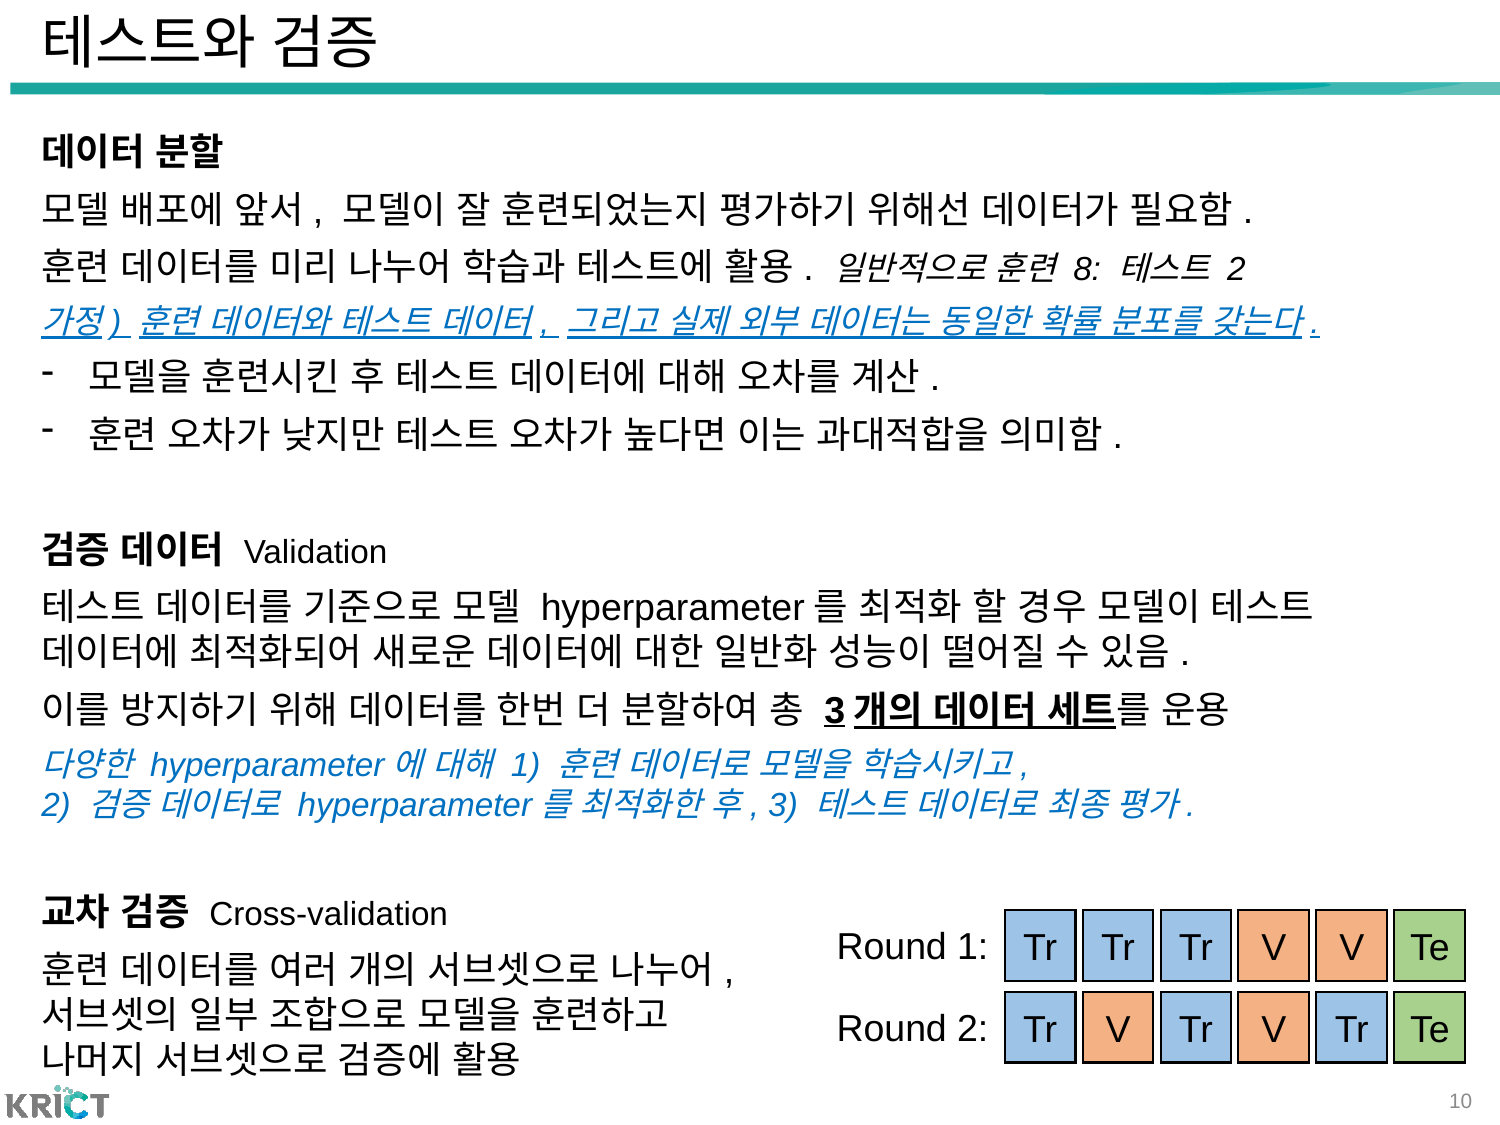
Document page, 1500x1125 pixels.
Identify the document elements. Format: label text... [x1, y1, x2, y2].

text_box Tr [1004, 909, 1077, 982]
text_box V [1315, 909, 1388, 982]
text_box Tr [1160, 909, 1232, 982]
text_box V [1237, 909, 1310, 982]
slide_number 10 [1149, 1085, 1488, 1116]
text_box Round 2: [821, 996, 1004, 1056]
text_box Tr [1004, 991, 1077, 1064]
text_box V [1082, 991, 1154, 1064]
text_box Te [1393, 909, 1466, 982]
text_box Te [1393, 991, 1466, 1064]
text_box Tr [1082, 909, 1154, 982]
text_box Tr [1160, 991, 1232, 1064]
text_box 데이터 분할 모델 배포에 앞서, 모델이 잘 훈련되었는지 평가하기 위해선 데이터가 필요함. 훈련 데이터를 미리 나누어 학습과 테스트에 활용. 일반적으로 훈련 8: 테스트 2 가정) 훈련 데이터와 테스트 데이터, 그리고 실제 외부 데이터는 동일한 확률 분포를 갖는다. 모델을 훈련시킨 후 테스트 데이터에 대해 오차를 계산. 훈련 오차가 낮지만 테스트 오차가 높다면 이는 과대적합을 의미함. 검증 데이터 Validation 테스트 데이터를 기준으로 모델 hyperparameter를 최적화 할 경우 모델이 테스트 데이터에 최적화되어 새로운 데이터에 대한 일반화 성능이 떨어질 수 있음. 이를 방지하기 위해 데이터를 한번 더 분할하여 총 3개의 데이터 세트를 운용 다양한 hyperparameter에 대해 1) 훈련 데이터로 모델을 학습시키고, 2) 검증 데이터로 hyperparameter를 최적화한 후, 3) 테스트 데이터로 최종 평가. 교차 검증 Cross-validation 훈련 데이터를 여러 개의 서브셋으로 나누어, 서브셋의 일부 조합으로 모델을 훈련하고 나머지 서브셋으로 검증에 활용 [26, 120, 1436, 1088]
text_box Round 1: [821, 914, 1004, 975]
text_box Tr [1315, 991, 1388, 1064]
picture [4, 1085, 110, 1121]
text_box V [1237, 991, 1310, 1064]
title 테스트와 검증 [26, 5, 1460, 83]
